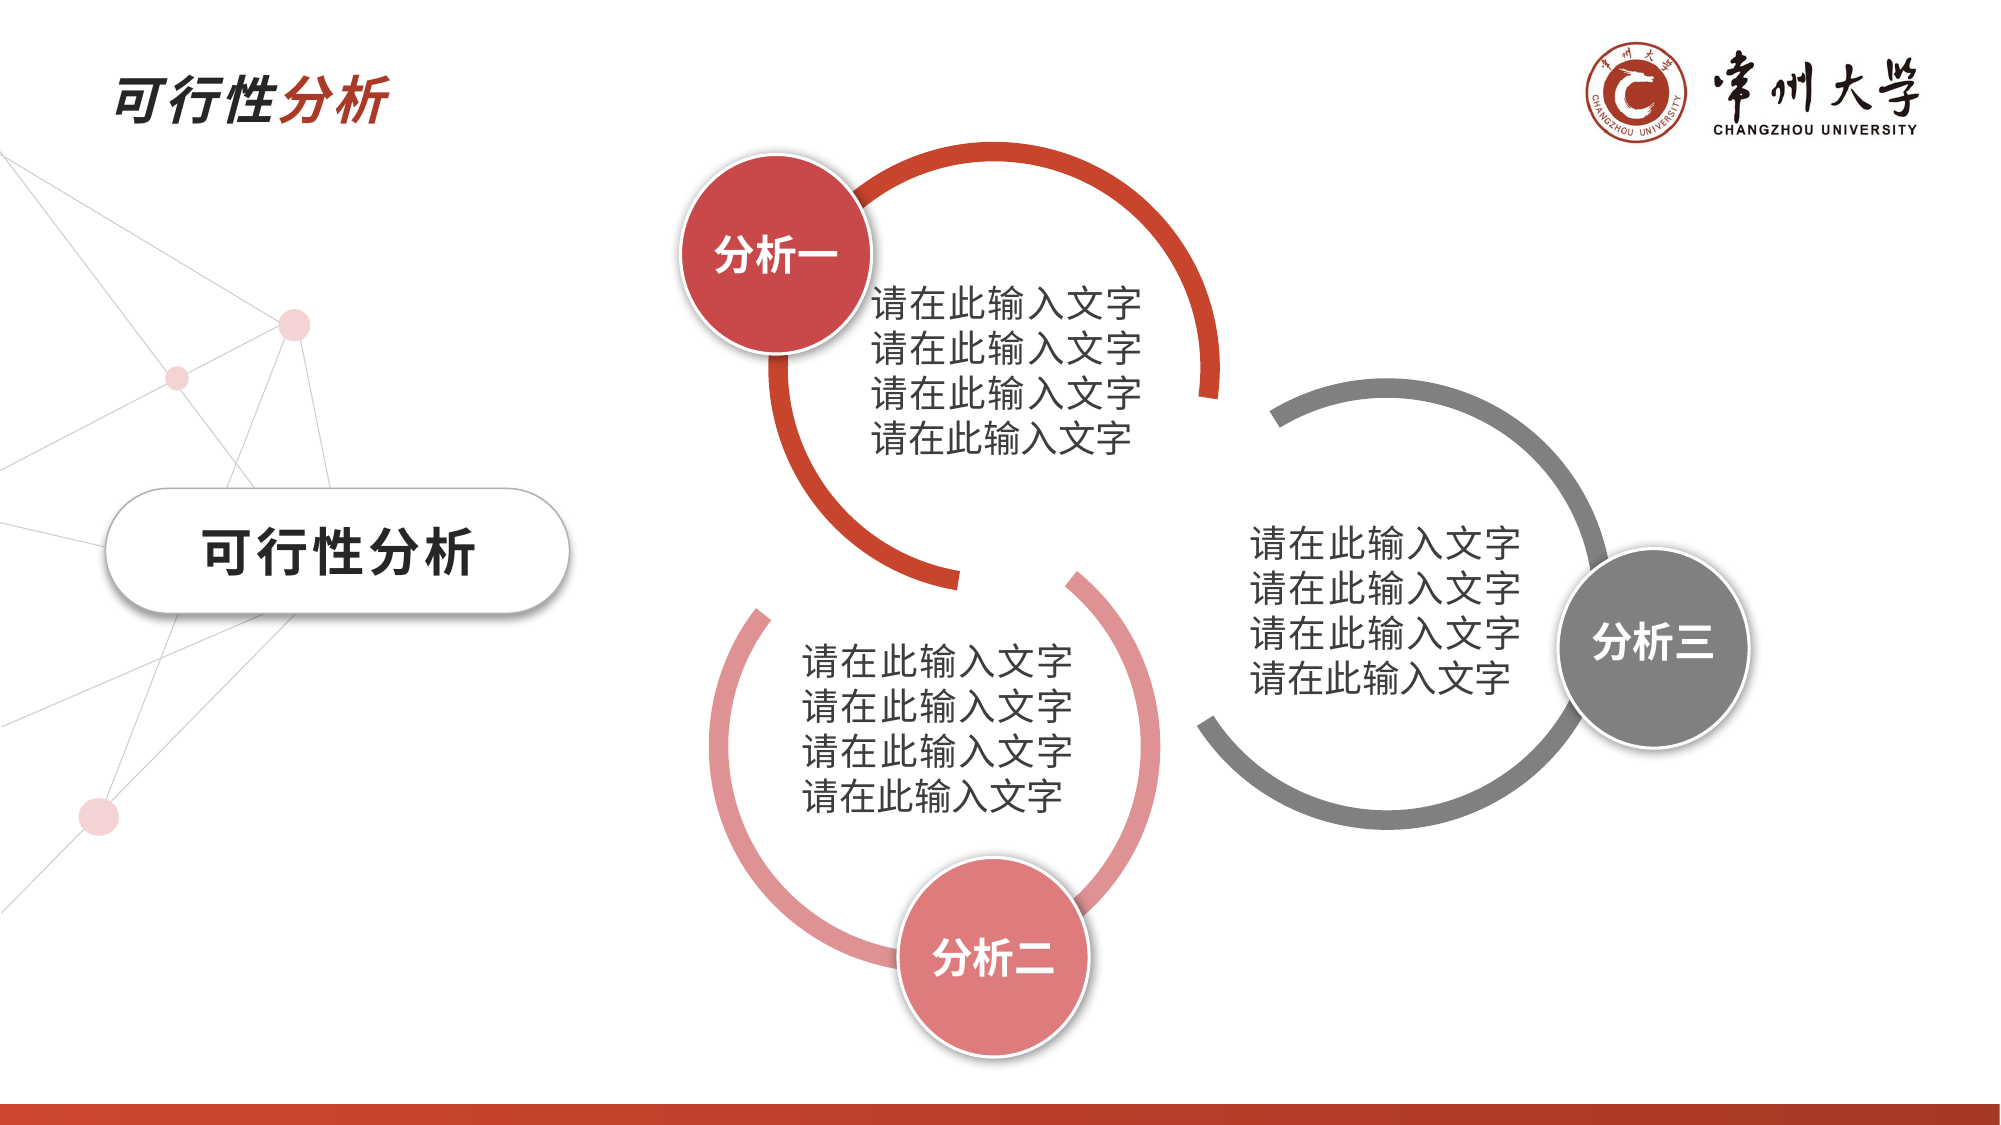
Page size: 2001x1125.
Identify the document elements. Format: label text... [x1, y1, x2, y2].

text_box [0, 1103, 2000, 1125]
text_box [768, 366, 960, 591]
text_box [105, 488, 570, 614]
text_box 请在此输入文字请在此输入文字请在此输入文字请在此输入文字 [855, 272, 1158, 468]
text_box [708, 608, 890, 968]
text_box 请在此输入文字请在此输入文字请在此输入文字请在此输入文字 [1234, 512, 1537, 708]
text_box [897, 857, 1090, 1058]
picture [1573, 36, 1945, 147]
text_box 请在此输入文字请在此输入文字请在此输入文字请在此输入文字 [787, 630, 1090, 826]
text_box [680, 154, 872, 355]
text_box [872, 141, 1220, 400]
text_box [1269, 378, 1606, 548]
text_box 可行性分析 [93, 60, 592, 138]
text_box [0, 151, 350, 913]
text_box [1196, 715, 1561, 830]
text_box [1064, 571, 1161, 910]
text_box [1557, 548, 1750, 749]
